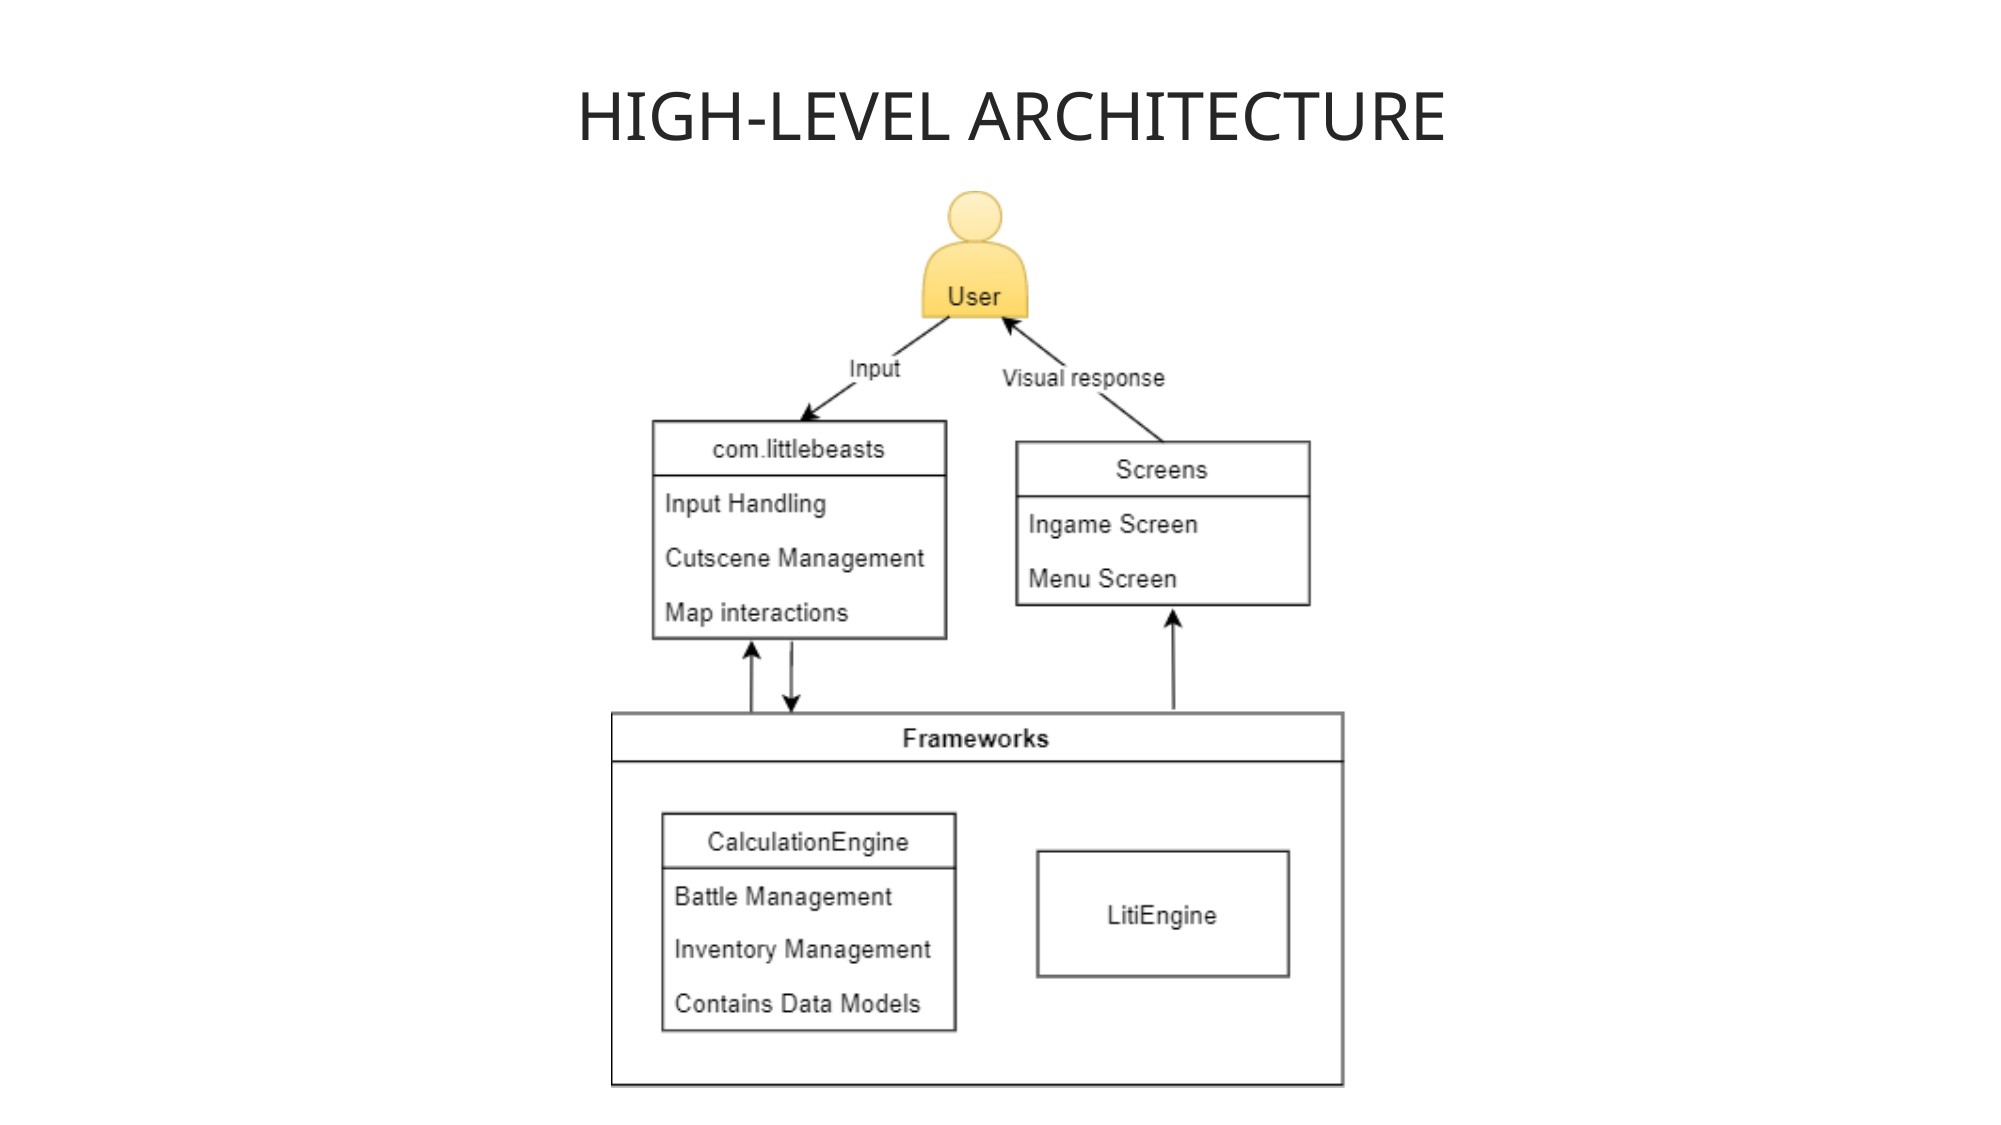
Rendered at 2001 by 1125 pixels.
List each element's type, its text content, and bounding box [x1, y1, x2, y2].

title High-Level Architecture [199, 36, 1825, 192]
picture [611, 191, 1348, 1089]
